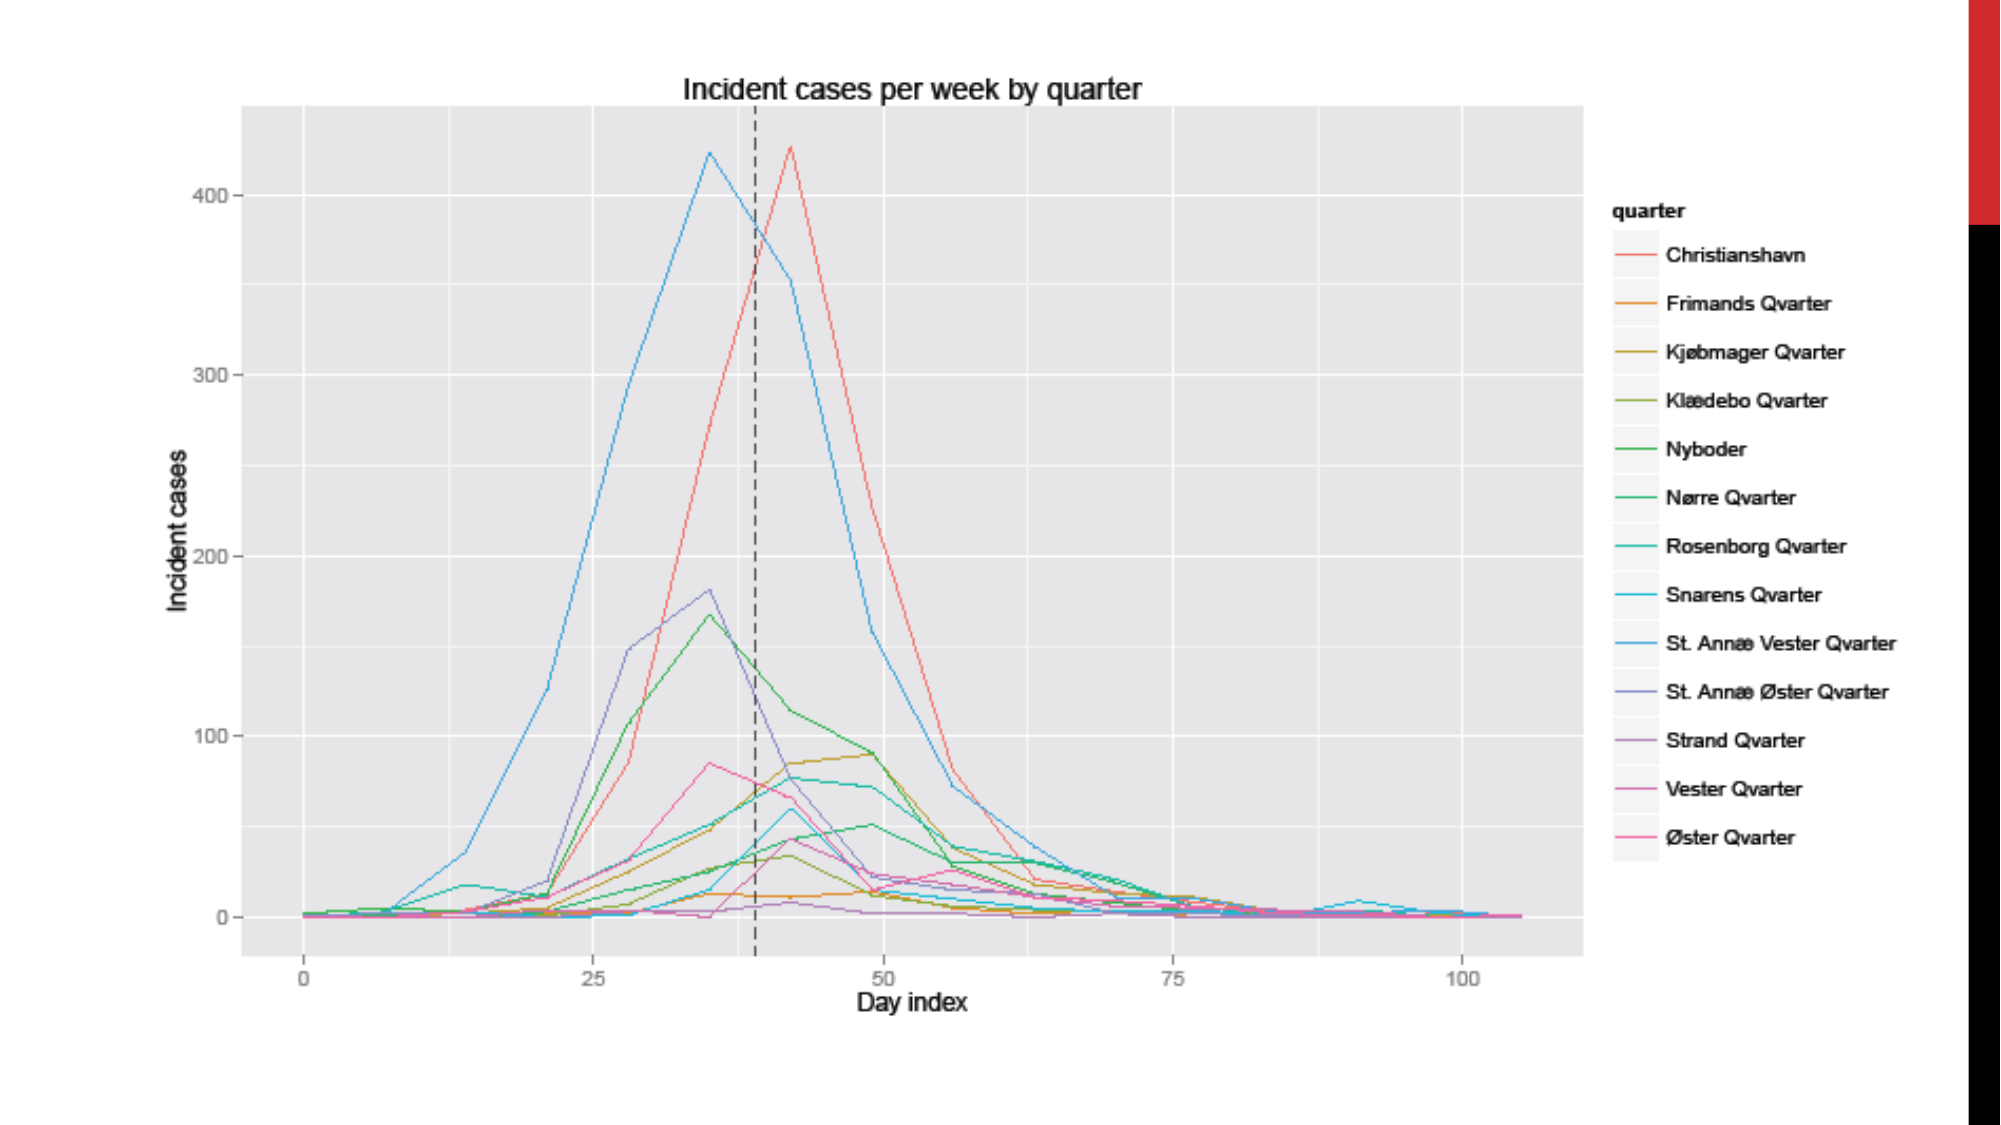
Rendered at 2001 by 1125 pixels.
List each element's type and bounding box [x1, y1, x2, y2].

text_box [144, 42, 1968, 1036]
